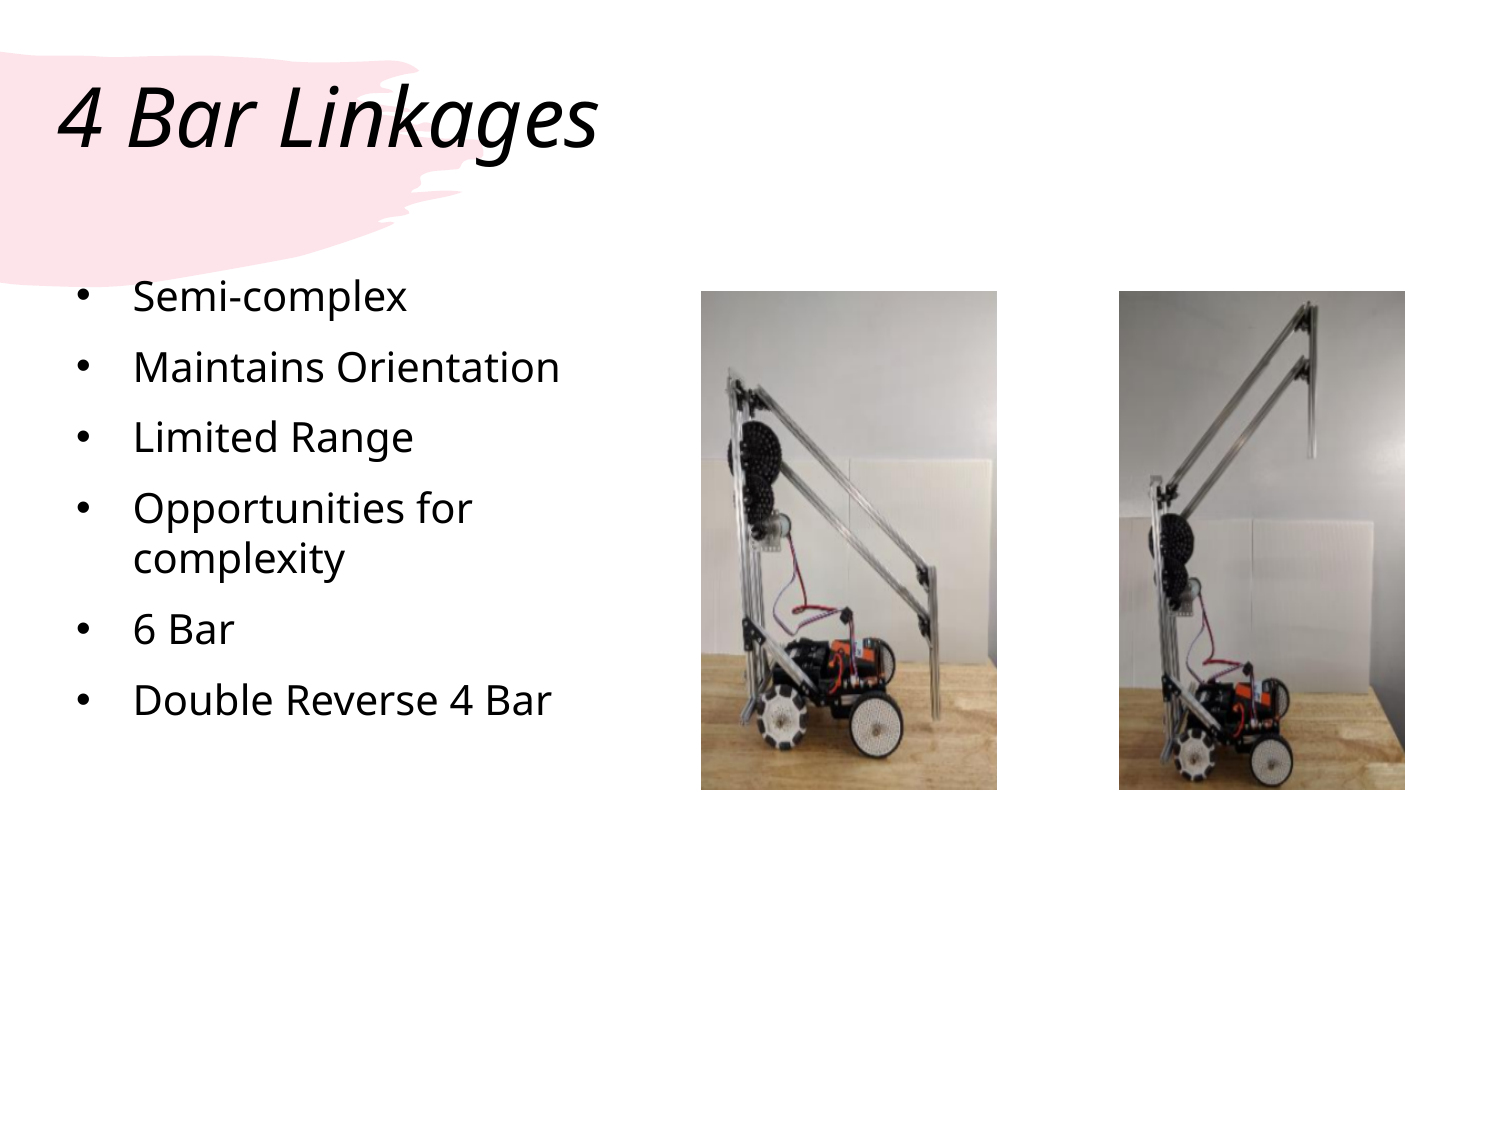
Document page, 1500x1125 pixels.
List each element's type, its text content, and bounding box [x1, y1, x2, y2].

picture [701, 291, 997, 790]
title 4 Bar Linkages [42, 59, 1464, 182]
list Semi-complex Maintains Orientation Limited Range Opportunities for complexity 6 Bar Double Reverse 4 Bar [42, 262, 699, 1030]
picture [1119, 291, 1405, 790]
